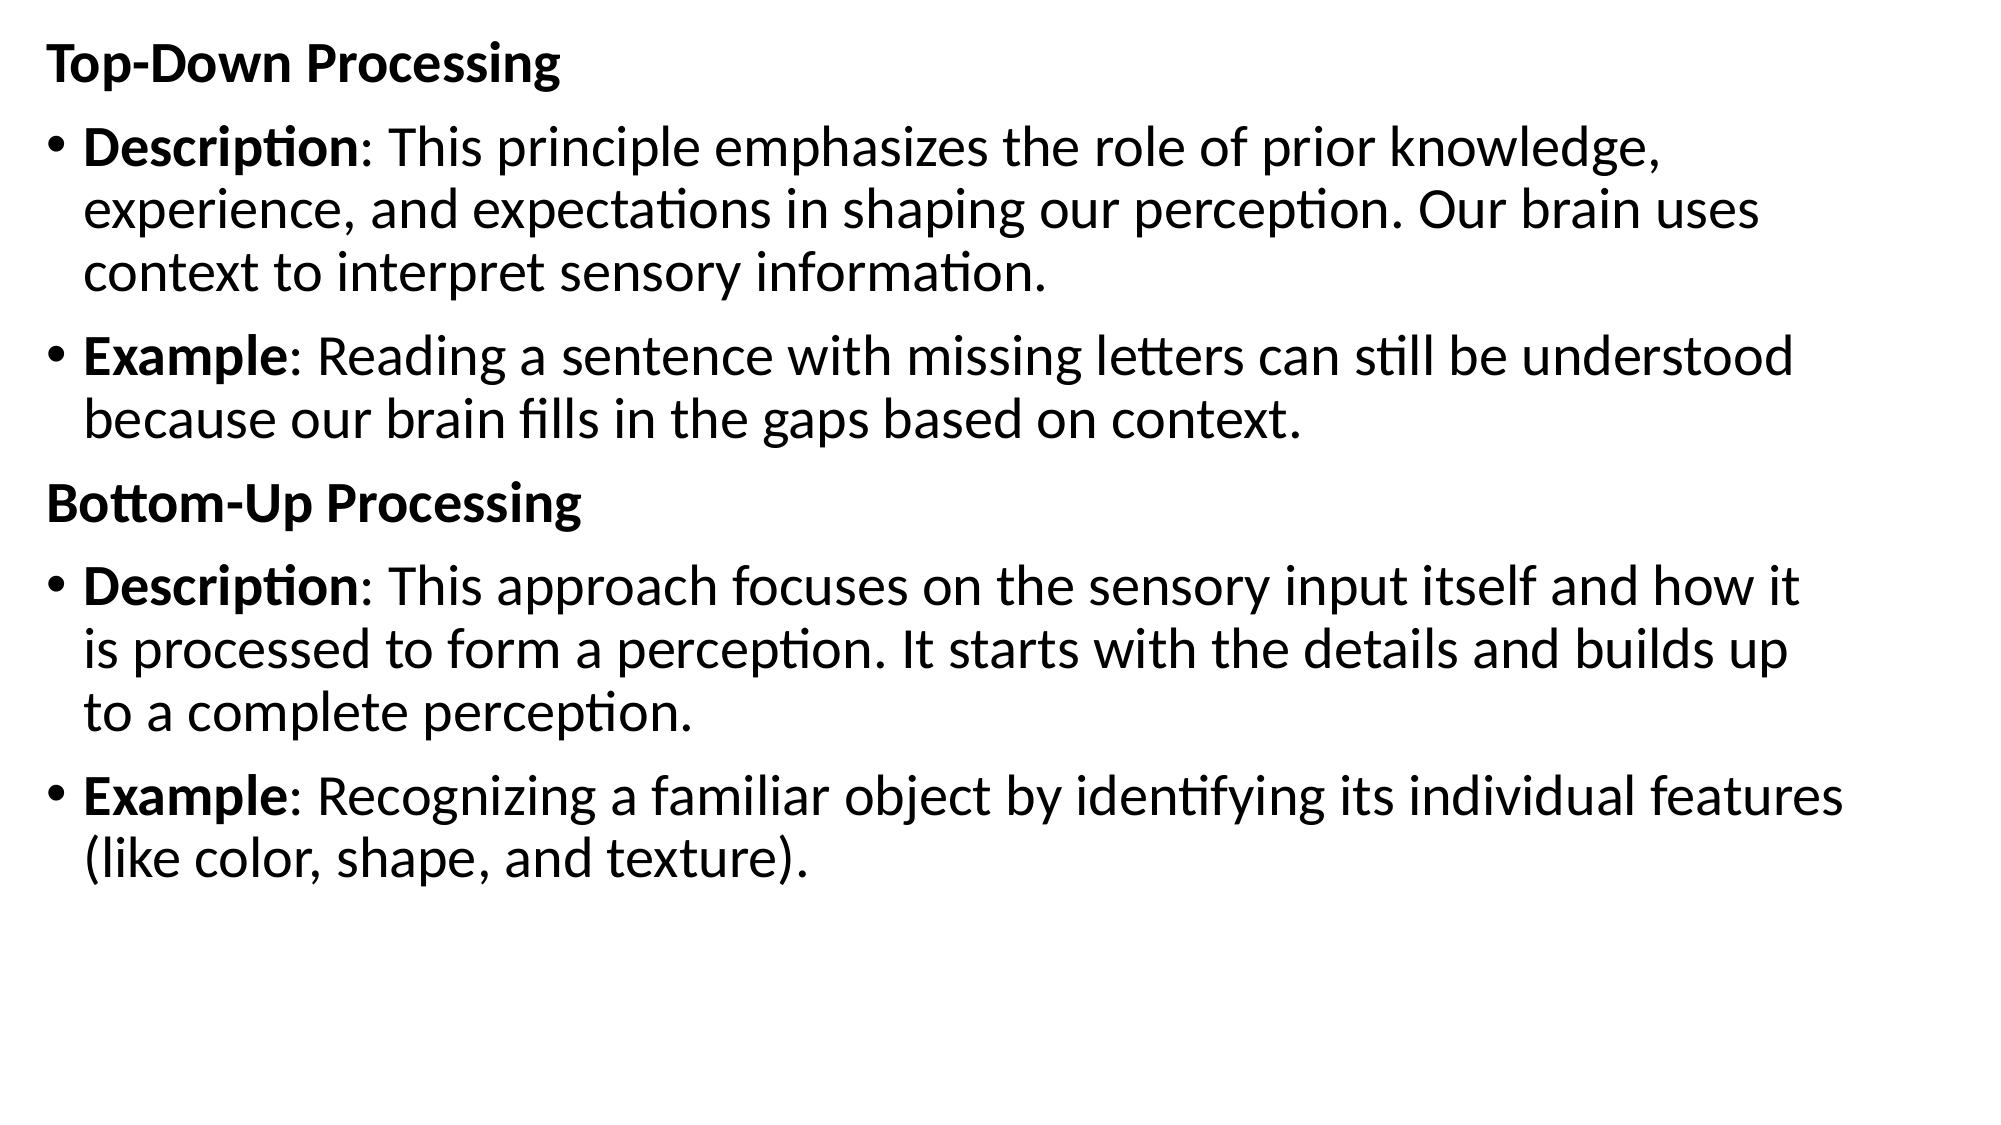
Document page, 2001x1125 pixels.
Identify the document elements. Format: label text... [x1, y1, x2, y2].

list Top-Down Processing Description: This principle emphasizes the role of prior knowledge, experience, and expectations in shaping our perception. Our brain uses context to interpret sensory information. Example: Reading a sentence with missing letters can still be understood because our brain fills in the gaps based on context. Bottom-Up Processing Description: This approach focuses on the sensory input itself and how it is processed to form a perception. It starts with the details and builds up to a complete perception. Example: Recognizing a familiar object by identifying its individual features (like color, shape, and texture). [30, 24, 1863, 1014]
